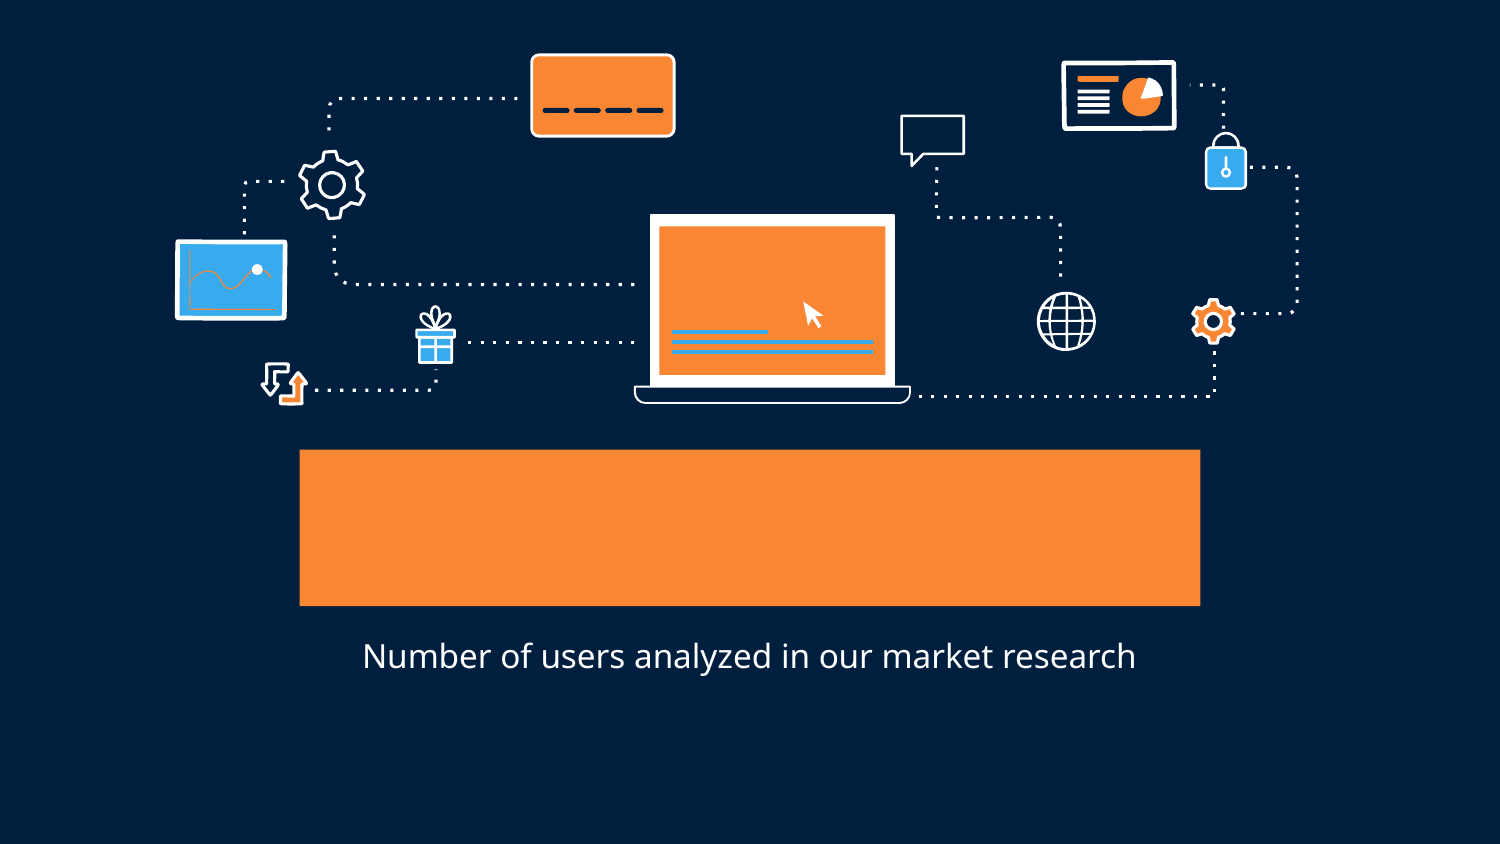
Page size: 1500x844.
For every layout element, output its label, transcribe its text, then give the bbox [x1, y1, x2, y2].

title 4,498,300,000 [299, 449, 1201, 607]
subtitle Number of users analyzed in our market research [299, 620, 1201, 702]
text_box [176, 53, 1298, 405]
